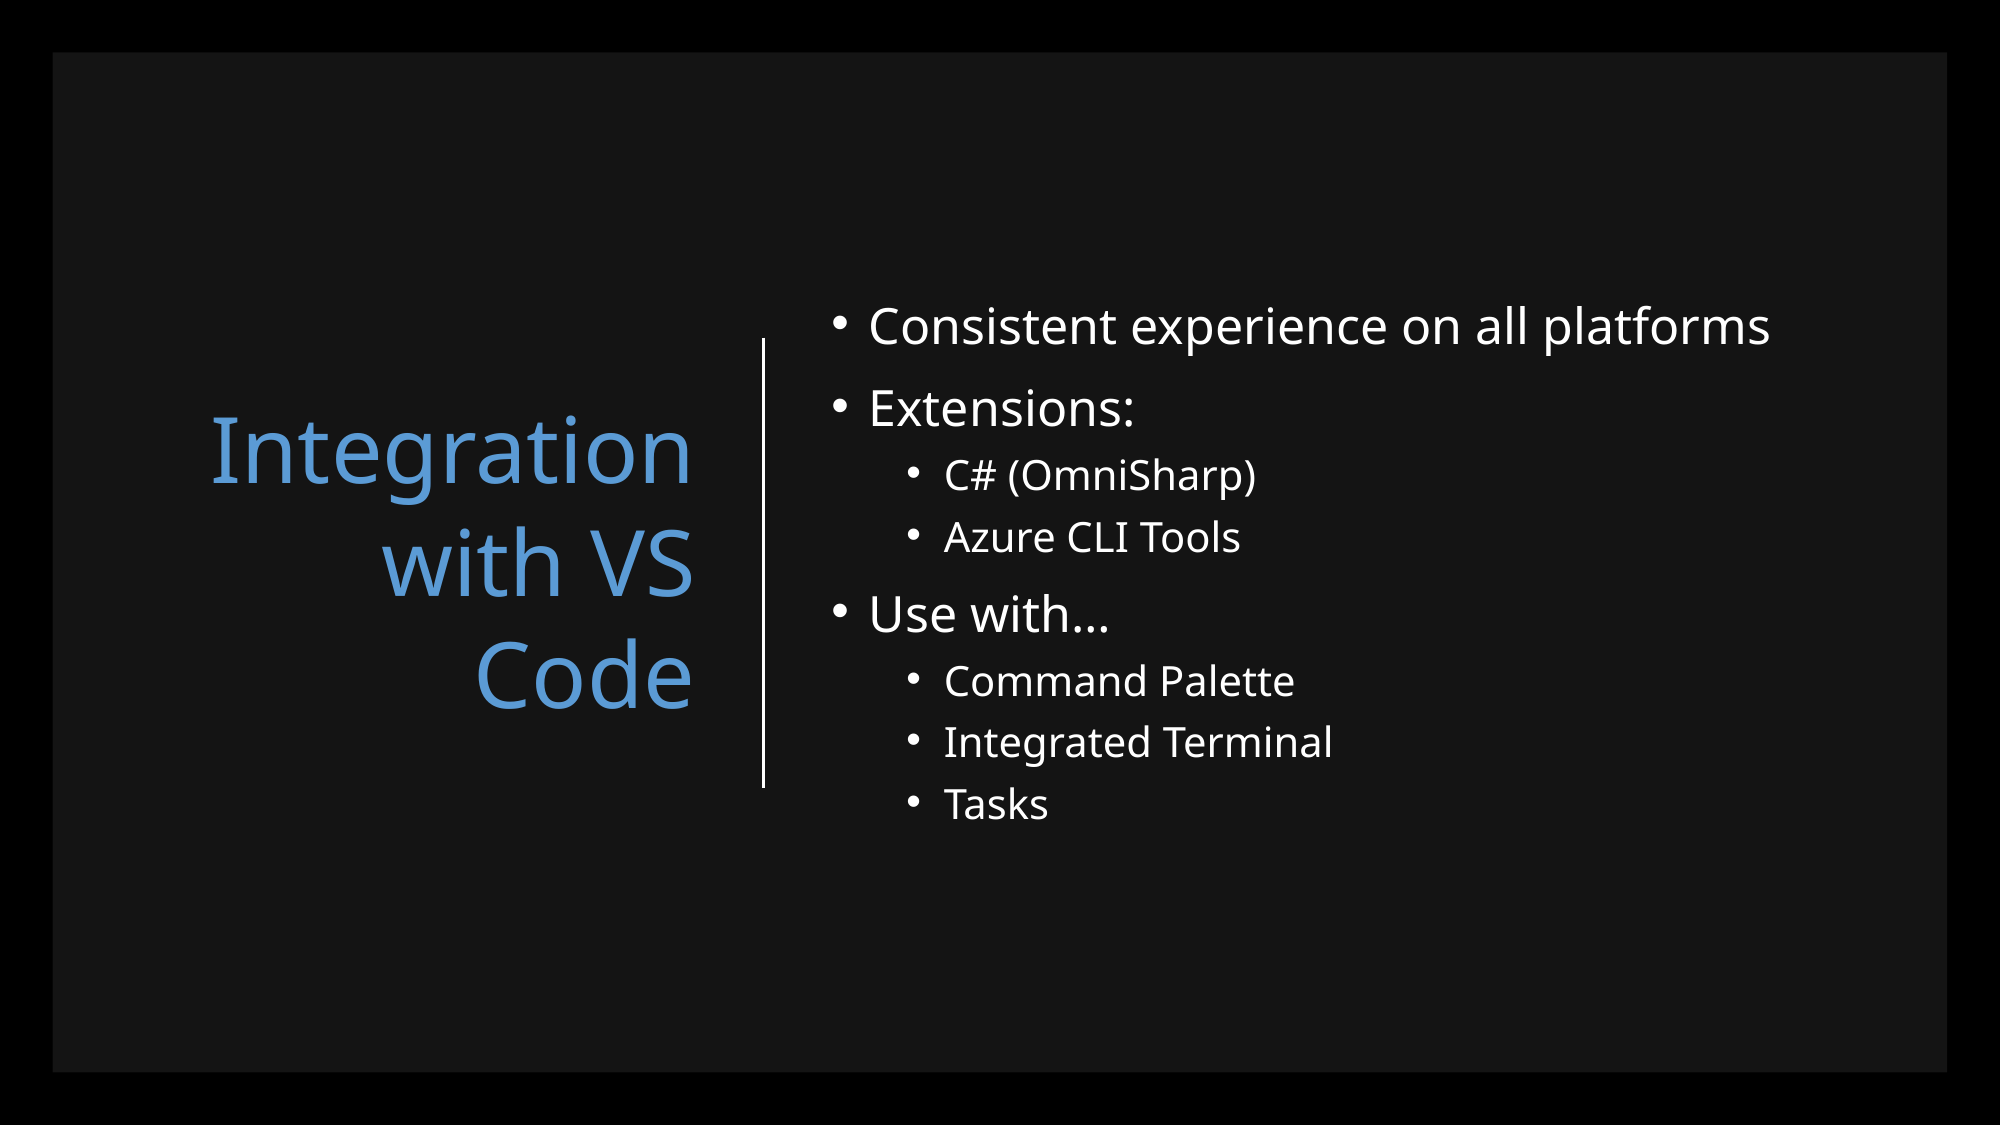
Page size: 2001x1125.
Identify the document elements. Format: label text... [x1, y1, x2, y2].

title Integration with VS Code [137, 158, 711, 967]
list Consistent experience on all platforms Extensions: C# (OmniSharp) Azure CLI Tools Use with… Command Palette Integrated Terminal Tasks [816, 158, 1863, 967]
text_box [52, 51, 1948, 1073]
